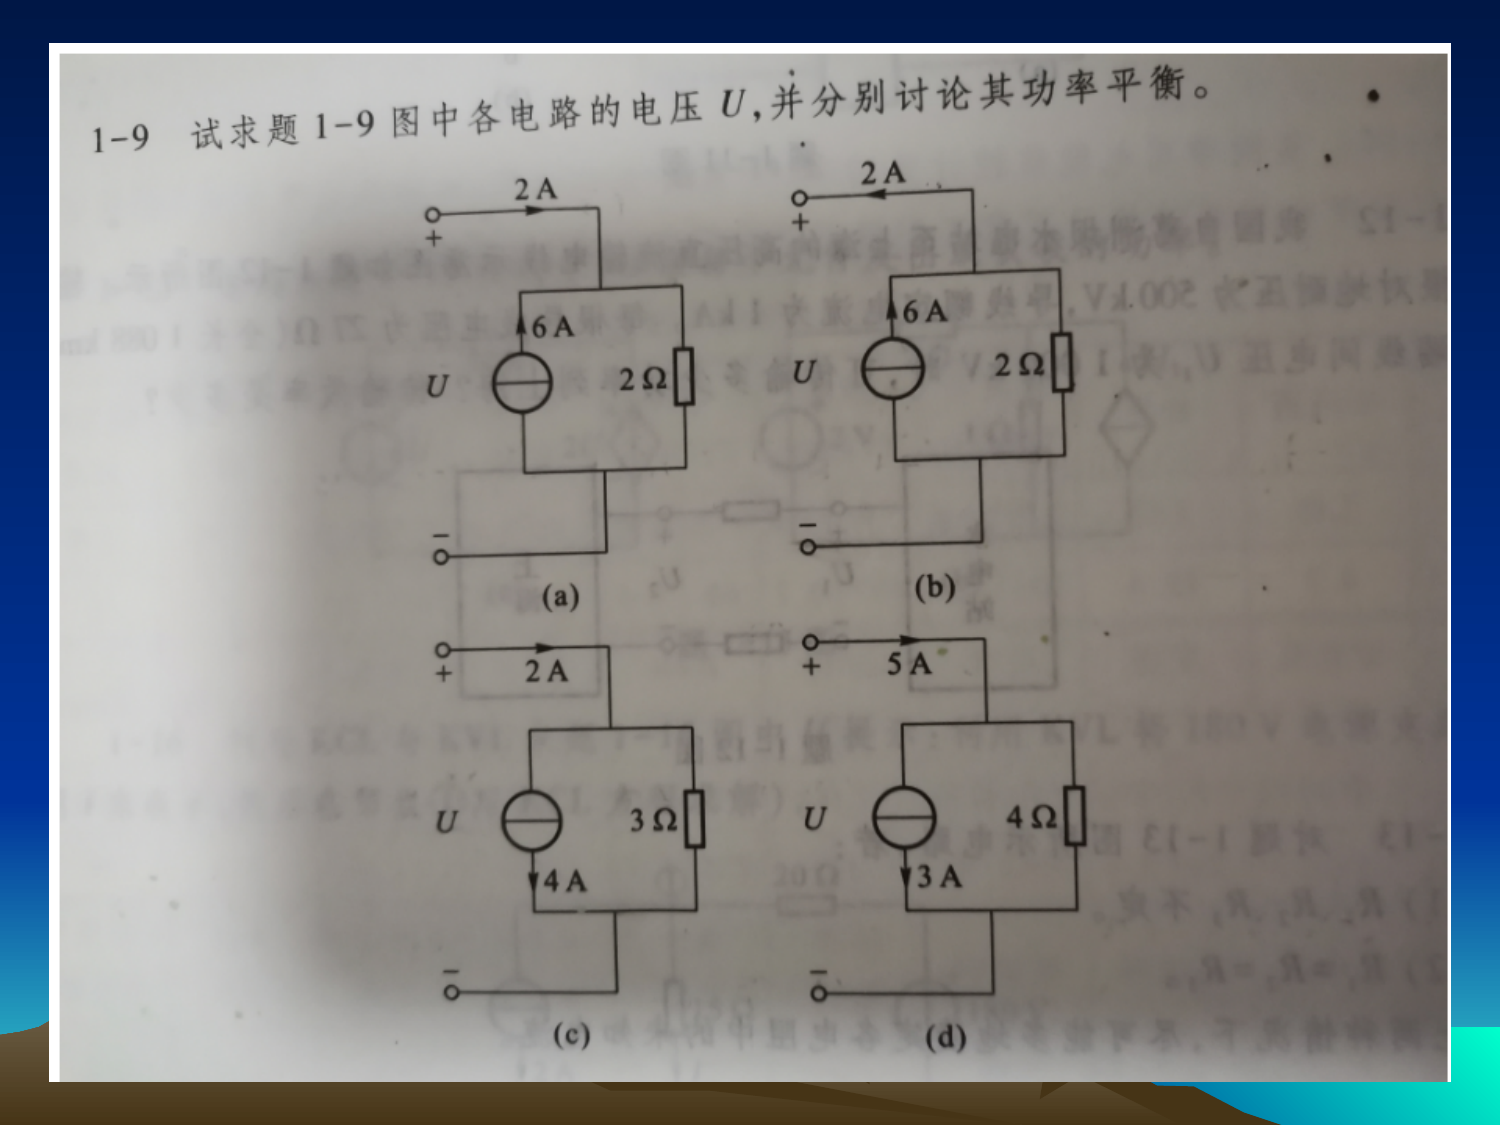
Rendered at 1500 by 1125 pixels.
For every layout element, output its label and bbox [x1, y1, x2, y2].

picture [49, 43, 1451, 1082]
